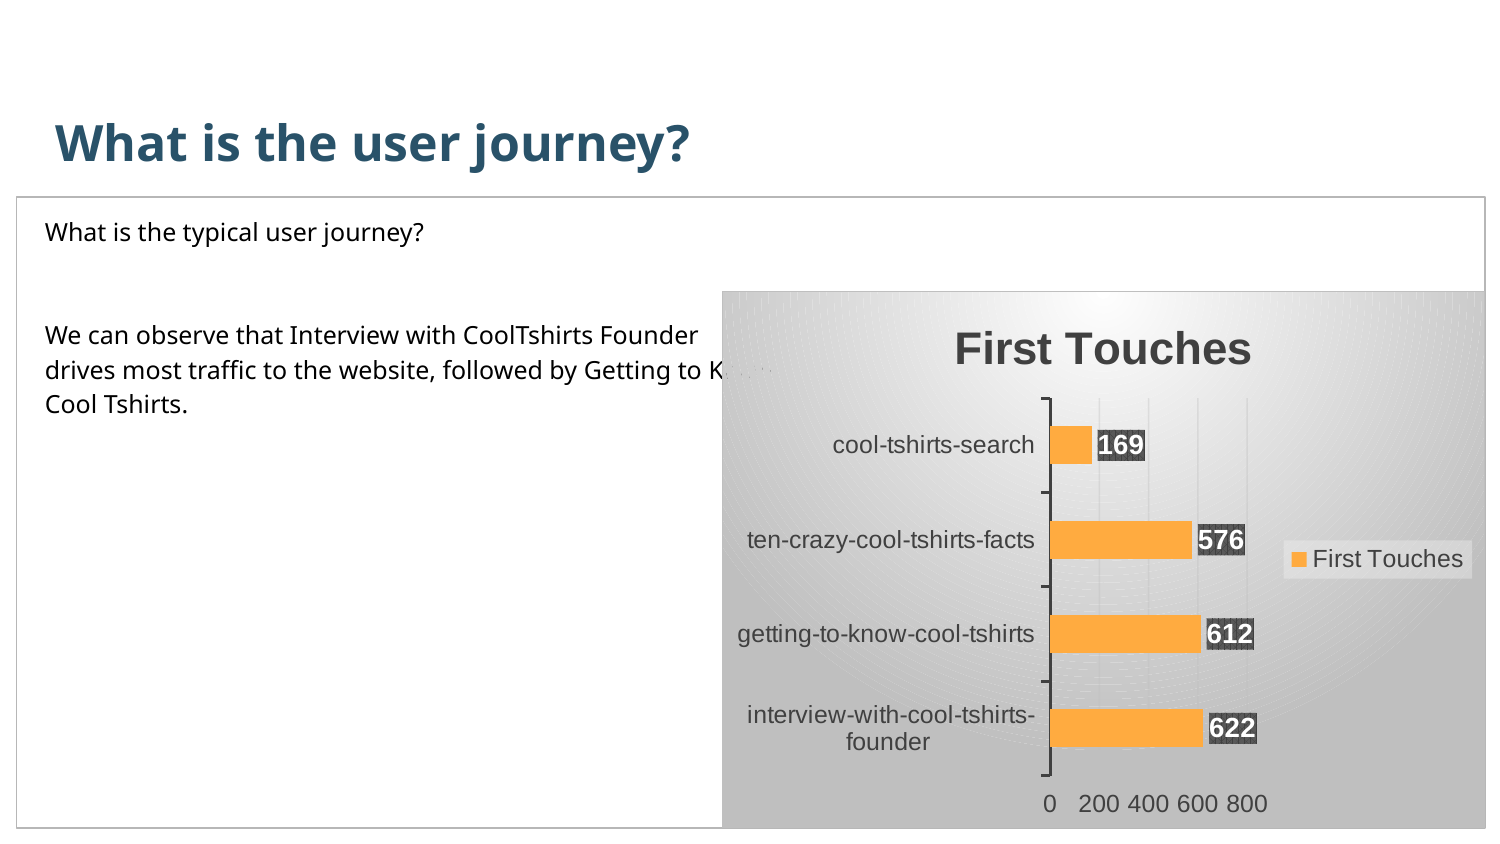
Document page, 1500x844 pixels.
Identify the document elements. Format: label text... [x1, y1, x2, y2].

text_box What is the user journey? [40, 49, 1439, 187]
text_box What is the typical user journey? We can observe that Interview with CoolTshirts Founder drives most traffic to the website, followed by Getting to Know Cool Tshirts. [16, 197, 1486, 829]
chart [721, 290, 1486, 829]
